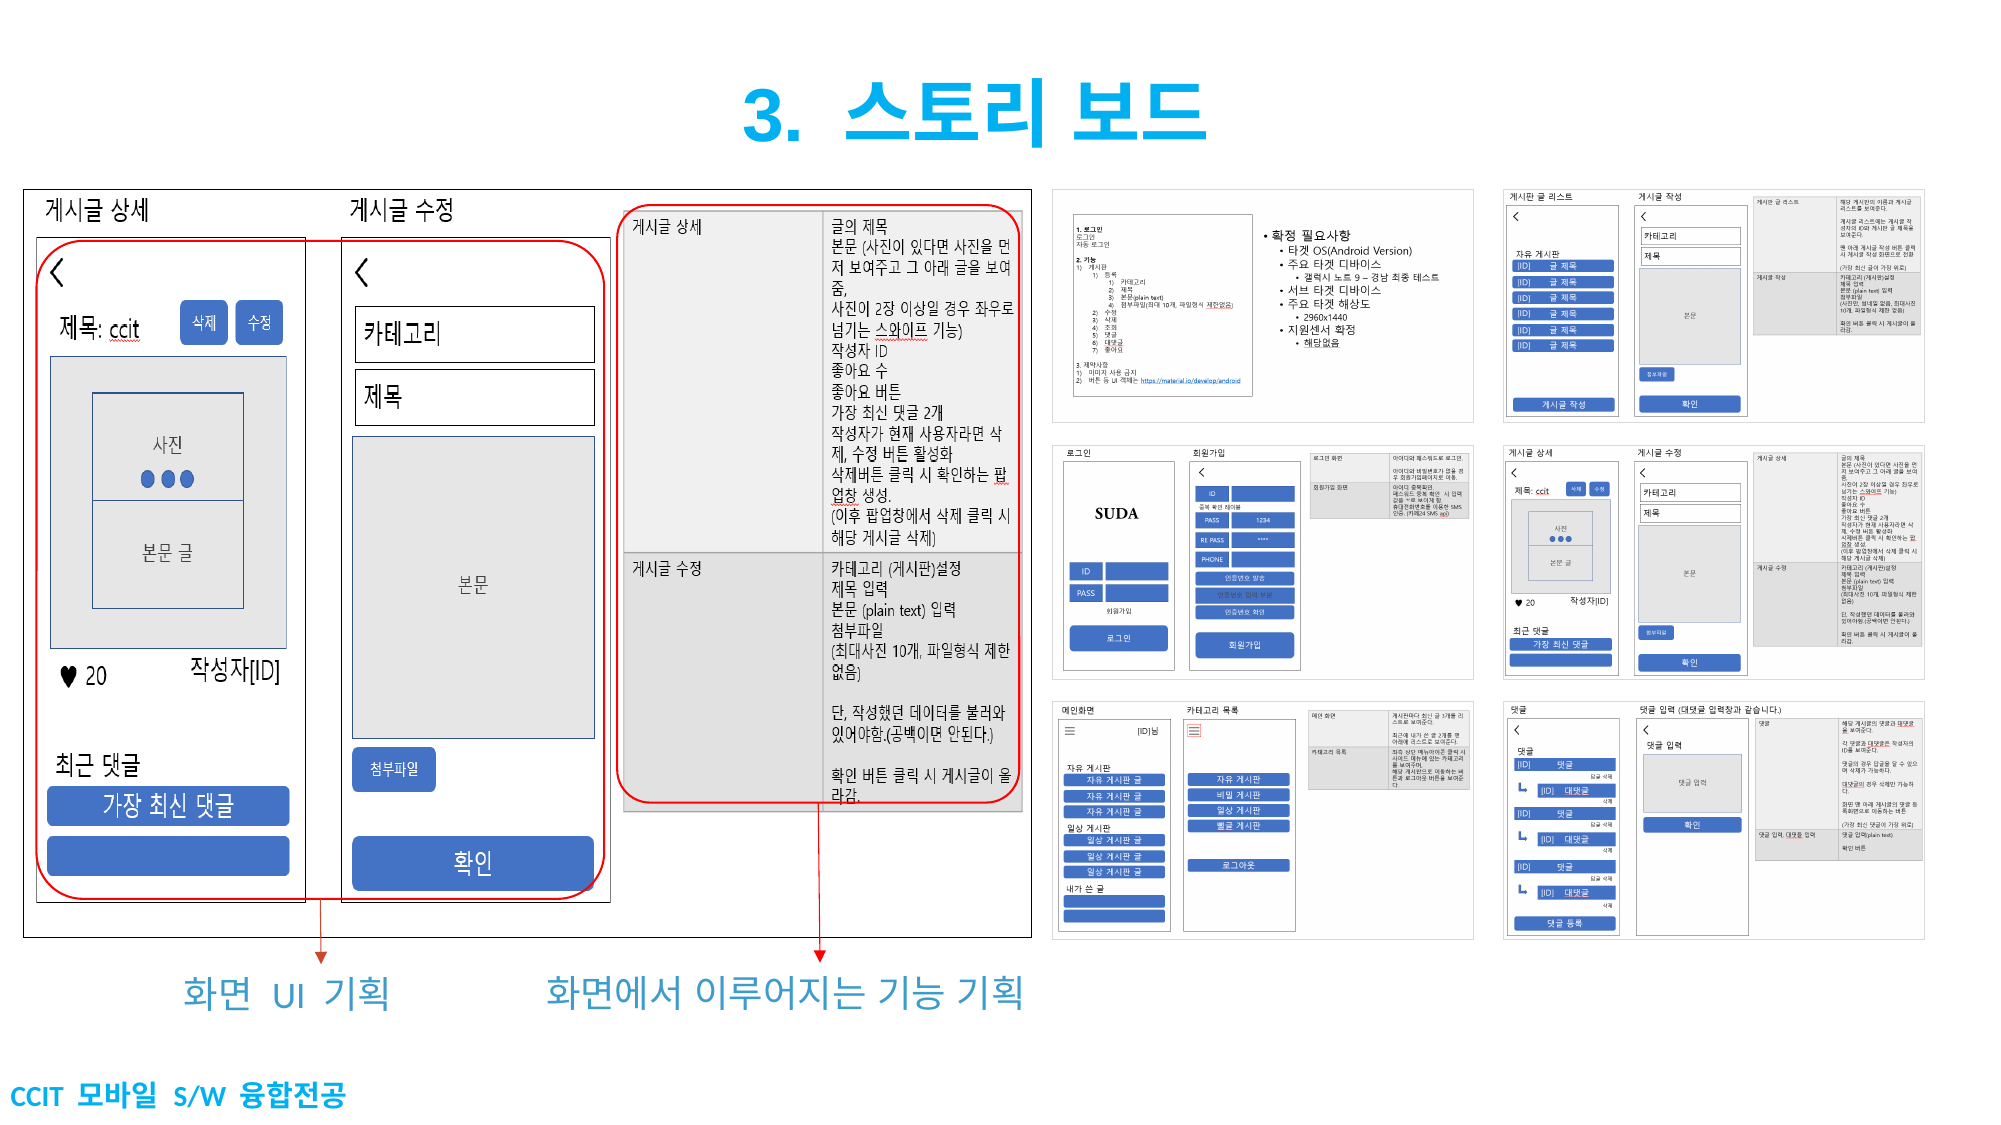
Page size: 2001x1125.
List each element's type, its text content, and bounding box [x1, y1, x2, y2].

picture [1052, 445, 1474, 679]
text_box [23, 189, 1109, 1044]
picture [1052, 701, 1474, 940]
picture [1503, 445, 1925, 679]
picture [1503, 701, 1925, 940]
text_box 3. 스토리 보드 [727, 73, 1273, 162]
picture [1503, 189, 1925, 423]
text_box CCIT 모바일 S/W 융합전공 [0, 1070, 363, 1120]
picture [1052, 189, 1474, 423]
